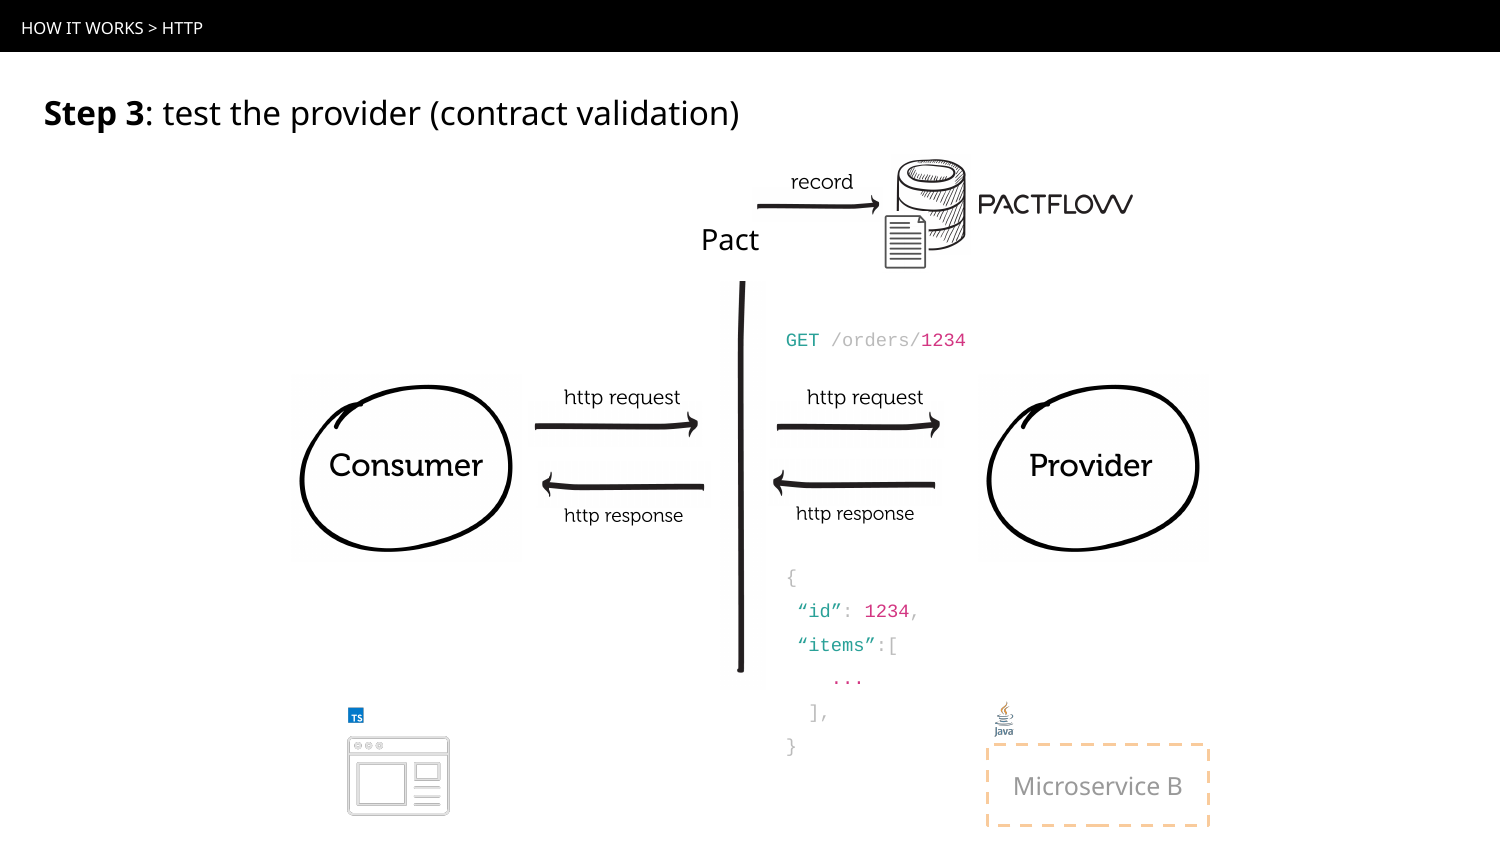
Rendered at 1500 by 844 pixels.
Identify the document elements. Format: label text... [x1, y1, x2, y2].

picture [978, 194, 1133, 215]
text_box Step 3: test the provider (contract validation) [28, 76, 806, 150]
picture [752, 154, 971, 273]
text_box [987, 701, 1209, 826]
text_box GET /orders/1234 [770, 301, 999, 352]
picture [291, 373, 523, 563]
text_box [0, 0, 1500, 52]
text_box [341, 705, 456, 822]
picture [528, 386, 703, 448]
picture [977, 373, 1209, 563]
text_box HOW IT WORKS > HTTP [5, 5, 1331, 47]
picture [770, 386, 946, 448]
picture [536, 281, 947, 689]
text_box Pact [685, 206, 806, 251]
text_box { “id”: 1234, “items”:[ ... ], } [770, 538, 954, 758]
